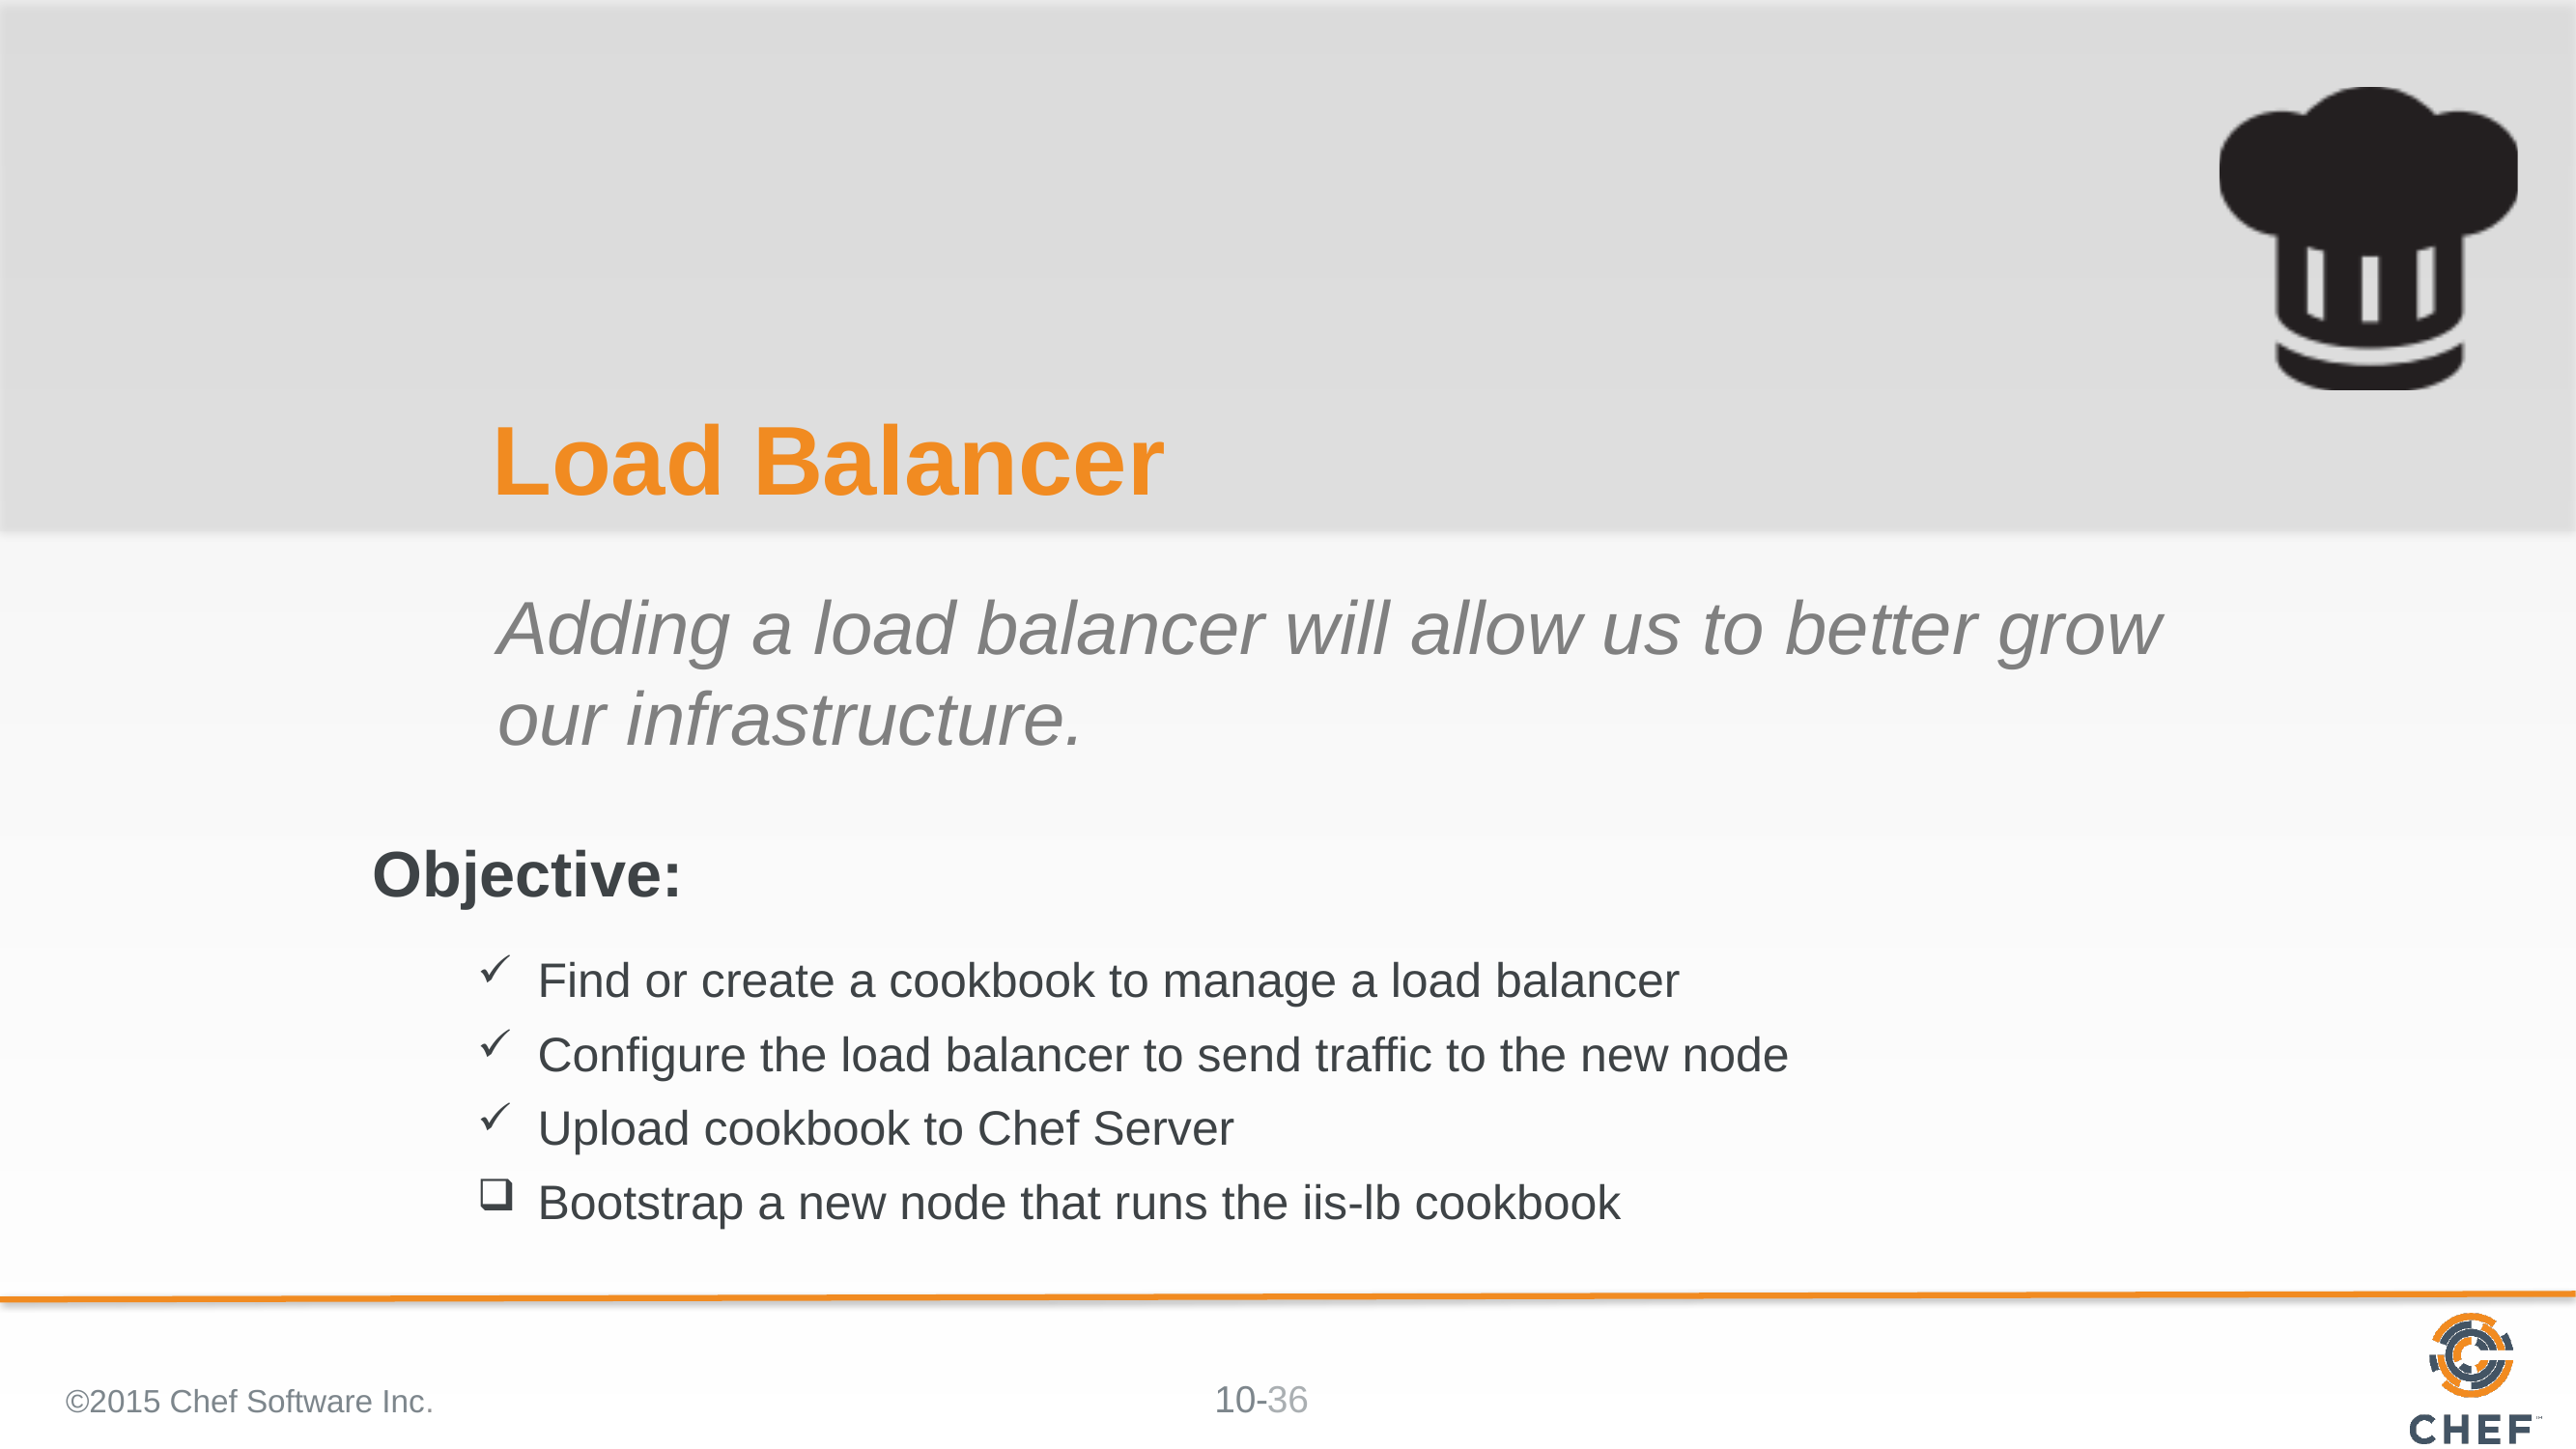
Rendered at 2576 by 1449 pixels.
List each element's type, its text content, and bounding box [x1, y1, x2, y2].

picture [2399, 1297, 2550, 1449]
title Load Balancer [477, 395, 2217, 531]
list Find or create a cookbook to manage a load balancer Configure the load balancer to send traffic to the new node Upload cookbook to Chef Server Bootstrap a new node that runs the iis-lb cookbook [477, 949, 2271, 1243]
slide_number 36 [998, 1359, 1578, 1437]
list Adding a load balancer will allow us to better grow our infrastructure. [478, 549, 2272, 791]
footer ©2015 Chef Software Inc. [51, 1359, 952, 1440]
